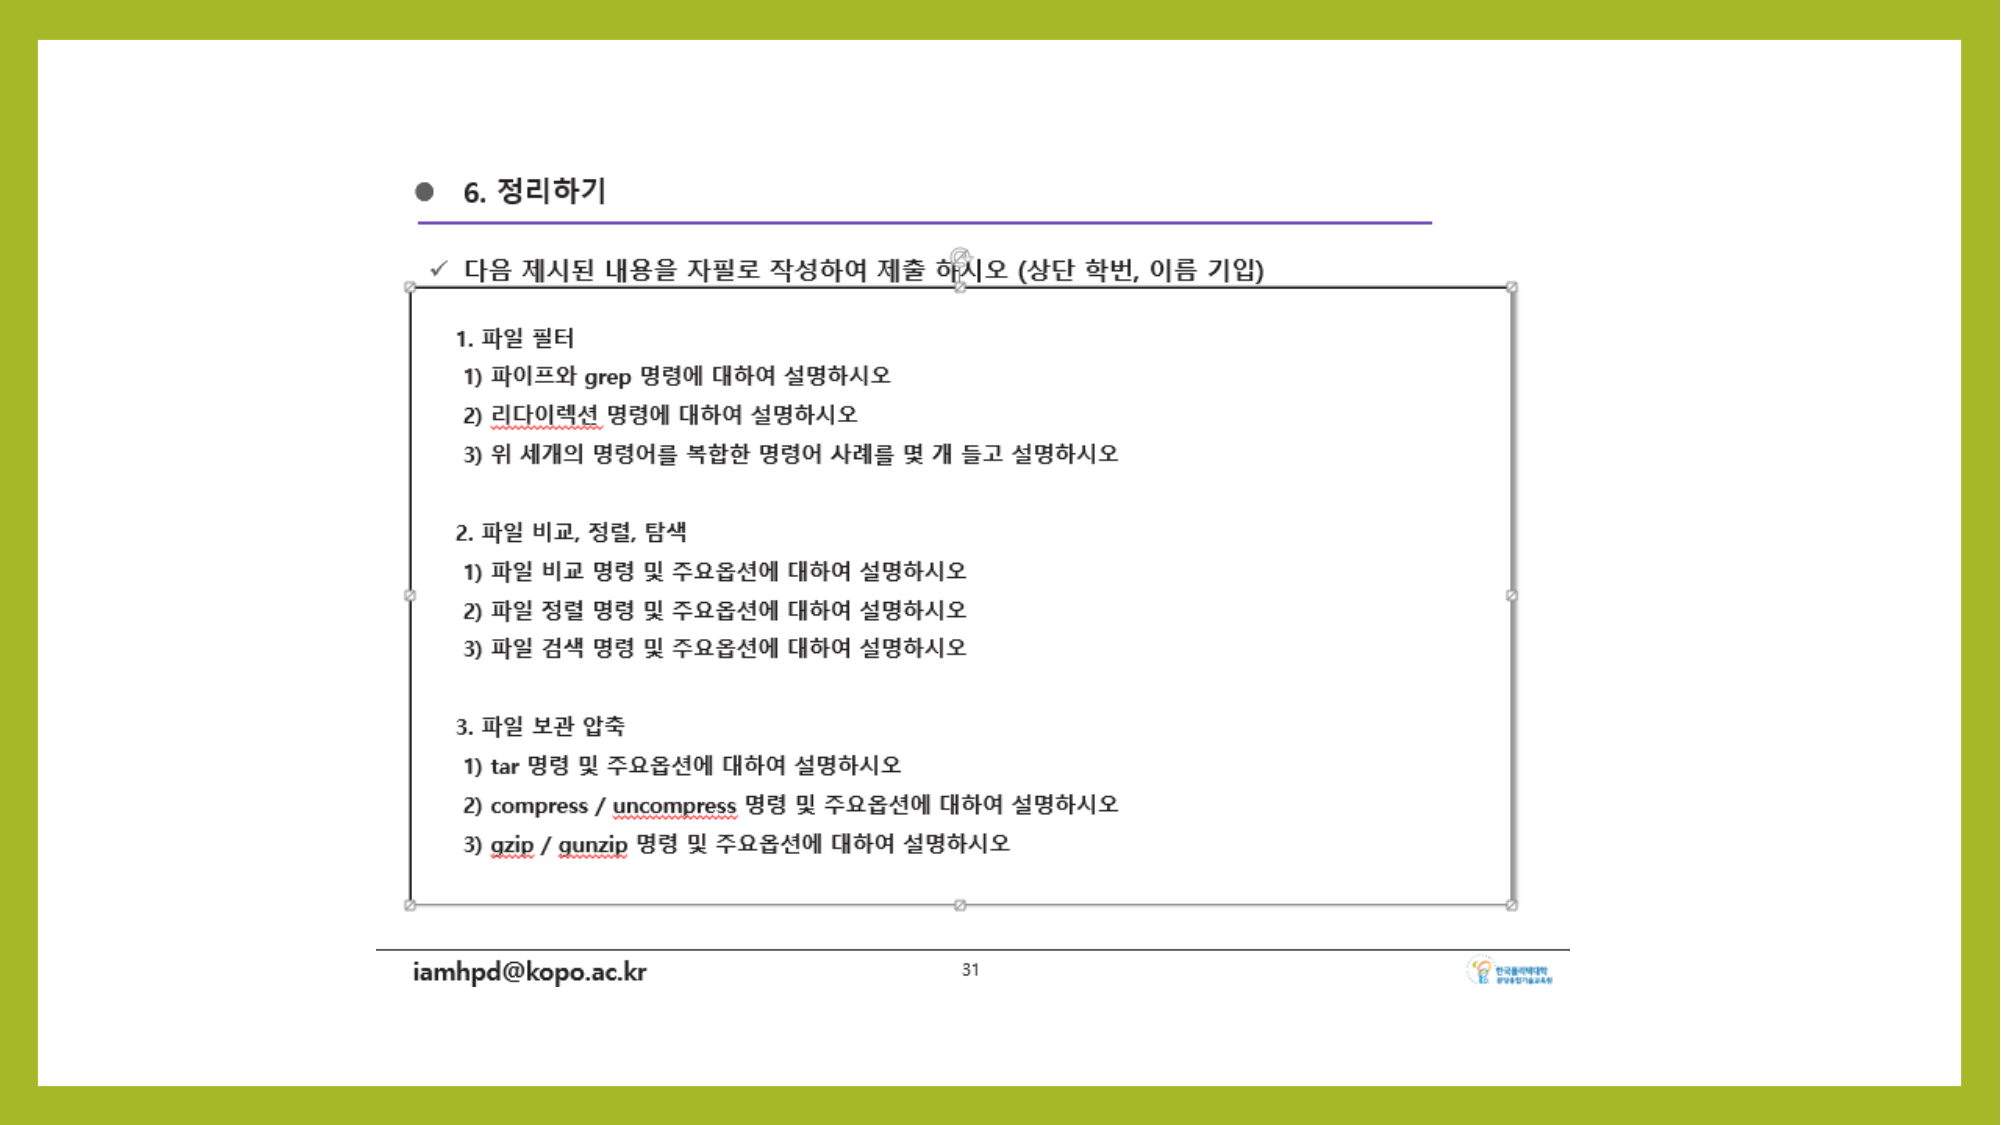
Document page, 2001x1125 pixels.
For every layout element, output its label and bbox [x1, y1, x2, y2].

picture [375, 156, 1571, 987]
